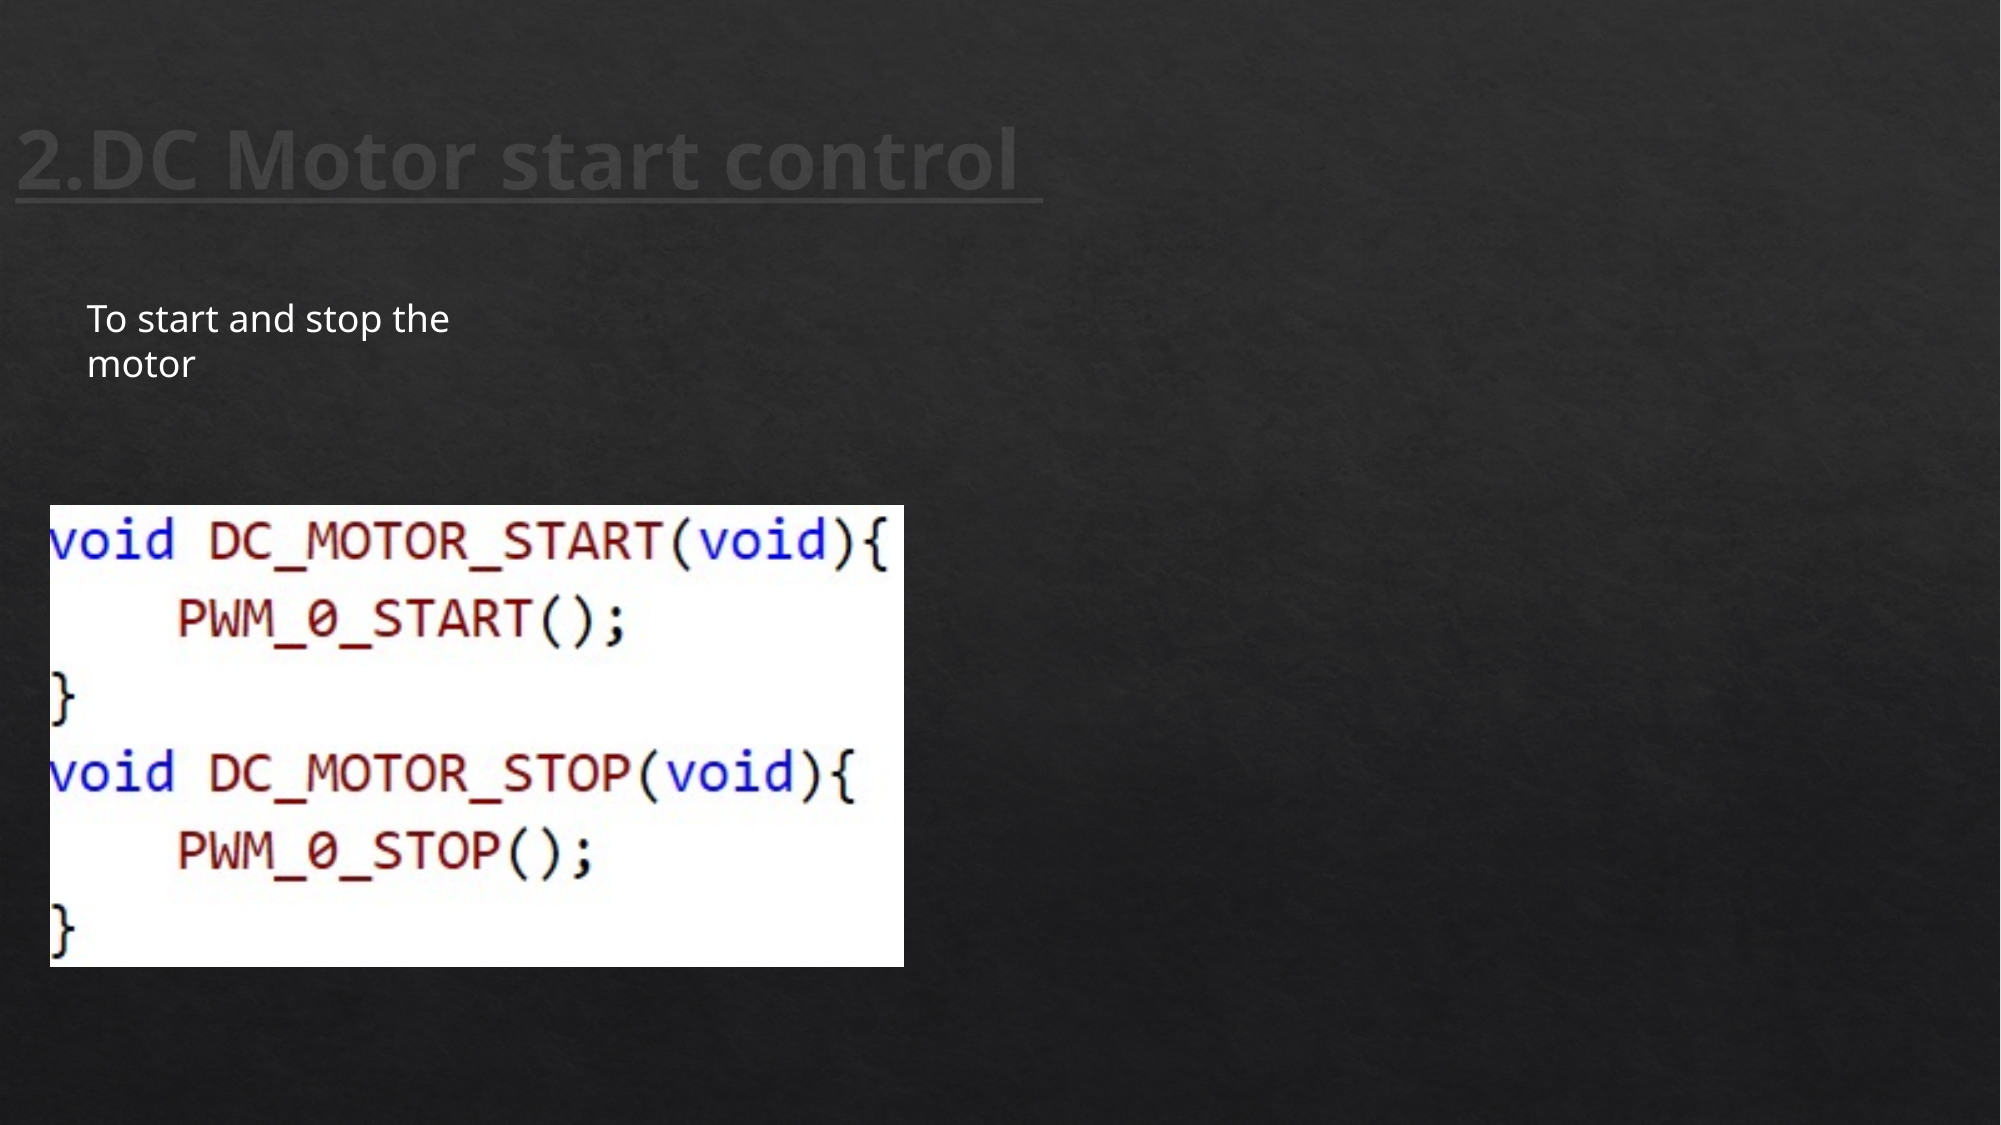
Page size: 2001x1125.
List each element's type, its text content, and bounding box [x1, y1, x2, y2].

text_box To start and stop the motor [71, 287, 569, 392]
title 2.DC Motor start control [0, 76, 1699, 236]
picture [50, 505, 904, 967]
